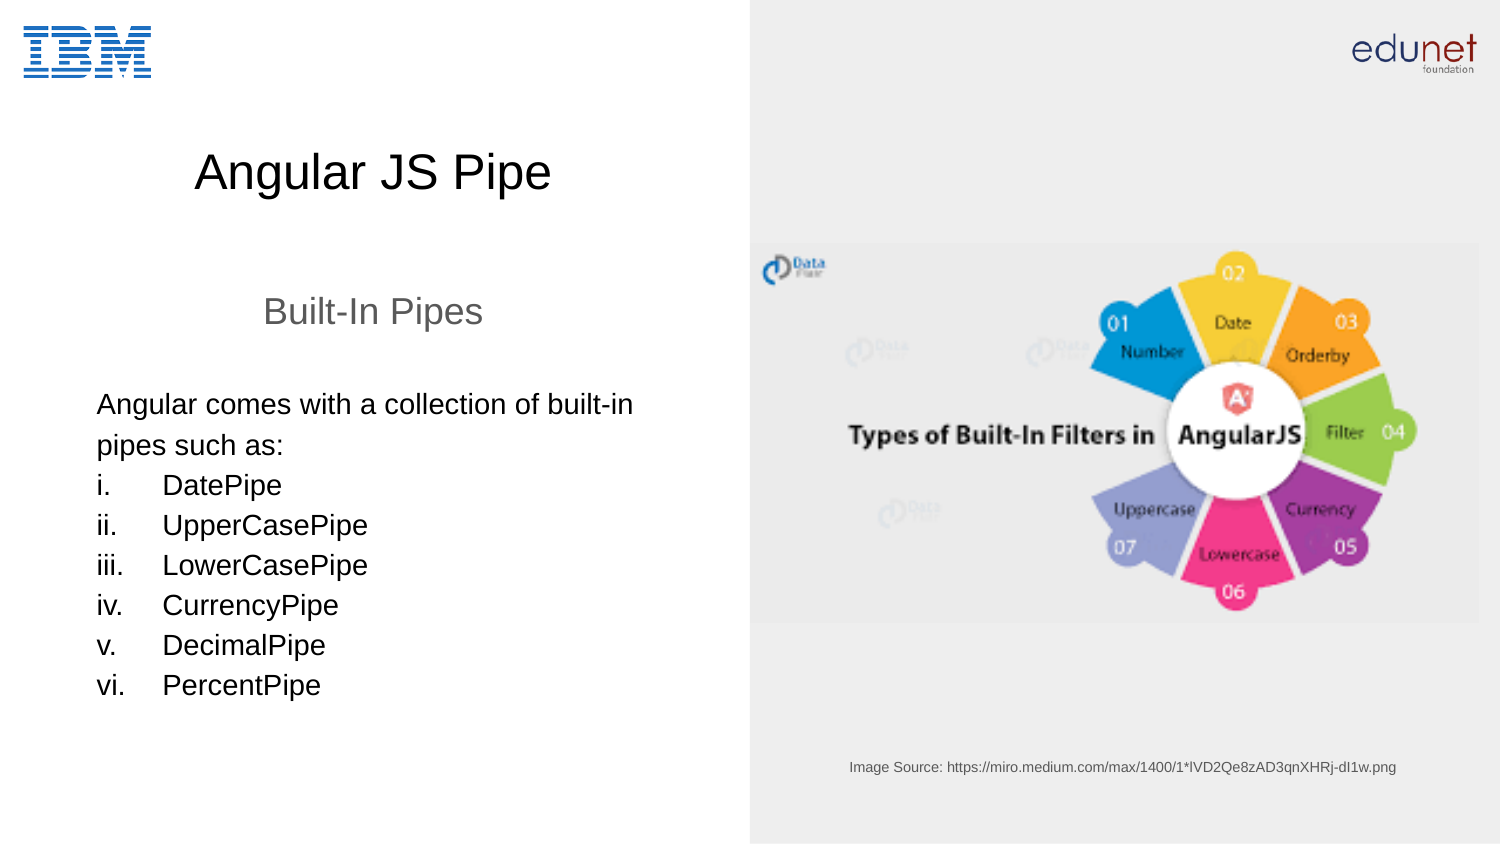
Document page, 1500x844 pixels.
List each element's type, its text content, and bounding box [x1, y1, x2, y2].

list Angular comes with a collection of built-in pipes such as: DatePipe UpperCasePipe LowerCasePipe CurrencyPipe DecimalPipe PercentPipe [58, 397, 689, 685]
subtitle Built-In Pipes [41, 257, 706, 363]
title Angular JS Pipe [41, 117, 706, 223]
list Image Source: https://miro.medium.com/max/1400/1*lVD2Qe8zAD3qnXHRj-dI1w.png [780, 740, 1466, 796]
picture [1350, 26, 1480, 78]
picture [749, 242, 1479, 623]
picture [23, 26, 151, 78]
